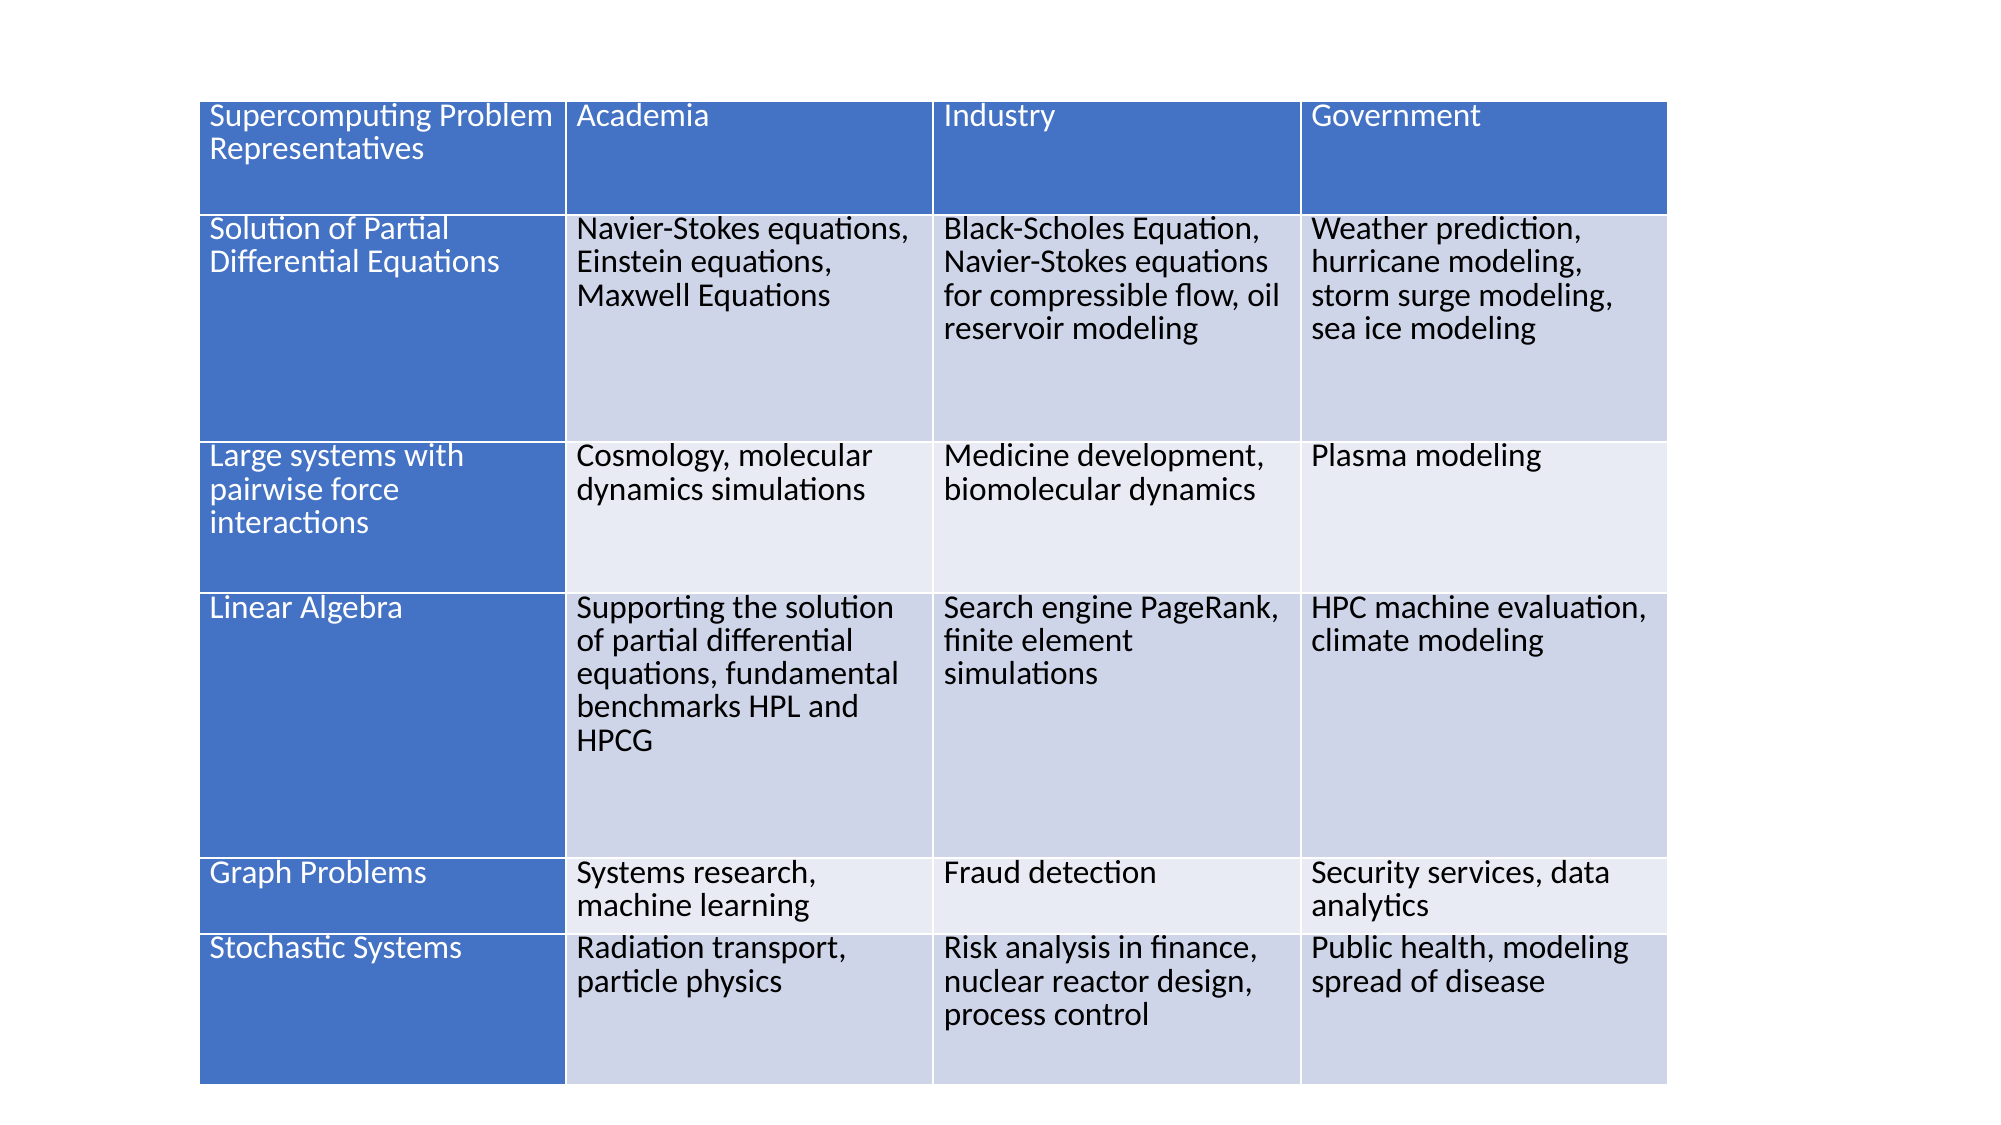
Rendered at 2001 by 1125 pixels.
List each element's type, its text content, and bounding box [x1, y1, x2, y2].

table_cell Medicine development, biomolecular dynamics [934, 443, 1300, 592]
table_header Government [1302, 102, 1667, 214]
table_cell Graph Problems [200, 859, 565, 933]
table_header Industry [934, 102, 1300, 214]
table_cell Security services, data analytics [1302, 859, 1667, 933]
table_cell Navier-Stokes equations, Einstein equations, Maxwell Equations [567, 216, 932, 441]
table_cell Cosmology, molecular dynamics simulations [567, 443, 932, 592]
table_cell Systems research, machine learning [567, 859, 932, 933]
table_cell HPC machine evaluation, climate modeling [1302, 594, 1667, 857]
table_cell Linear Algebra [200, 594, 565, 857]
table_cell Large systems with pairwise force interactions [200, 443, 565, 592]
table_cell Supporting the solution of partial differential equations, fundamental benchmarks HPL and HPCG [567, 594, 932, 857]
table_cell Weather prediction, hurricane modeling, storm surge modeling, sea ice modeling [1302, 216, 1667, 441]
table_cell Search engine PageRank, finite element simulations [934, 594, 1300, 857]
table_cell Stochastic Systems [200, 935, 565, 1084]
table_header Supercomputing Problem Representatives [200, 102, 565, 214]
table_header Academia [567, 102, 932, 214]
table_cell Solution of Partial Differential Equations [200, 216, 565, 441]
table_cell Public health, modeling spread of disease [1302, 935, 1667, 1084]
table_cell Plasma modeling [1302, 443, 1667, 592]
table_cell Fraud detection [934, 859, 1300, 933]
table_cell Risk analysis in finance, nuclear reactor design, process control [934, 935, 1300, 1084]
table_cell Radiation transport, particle physics [567, 935, 932, 1084]
table_cell Black-Scholes Equation, Navier-Stokes equations for compressible flow, oil reservoir modeling [934, 216, 1300, 441]
